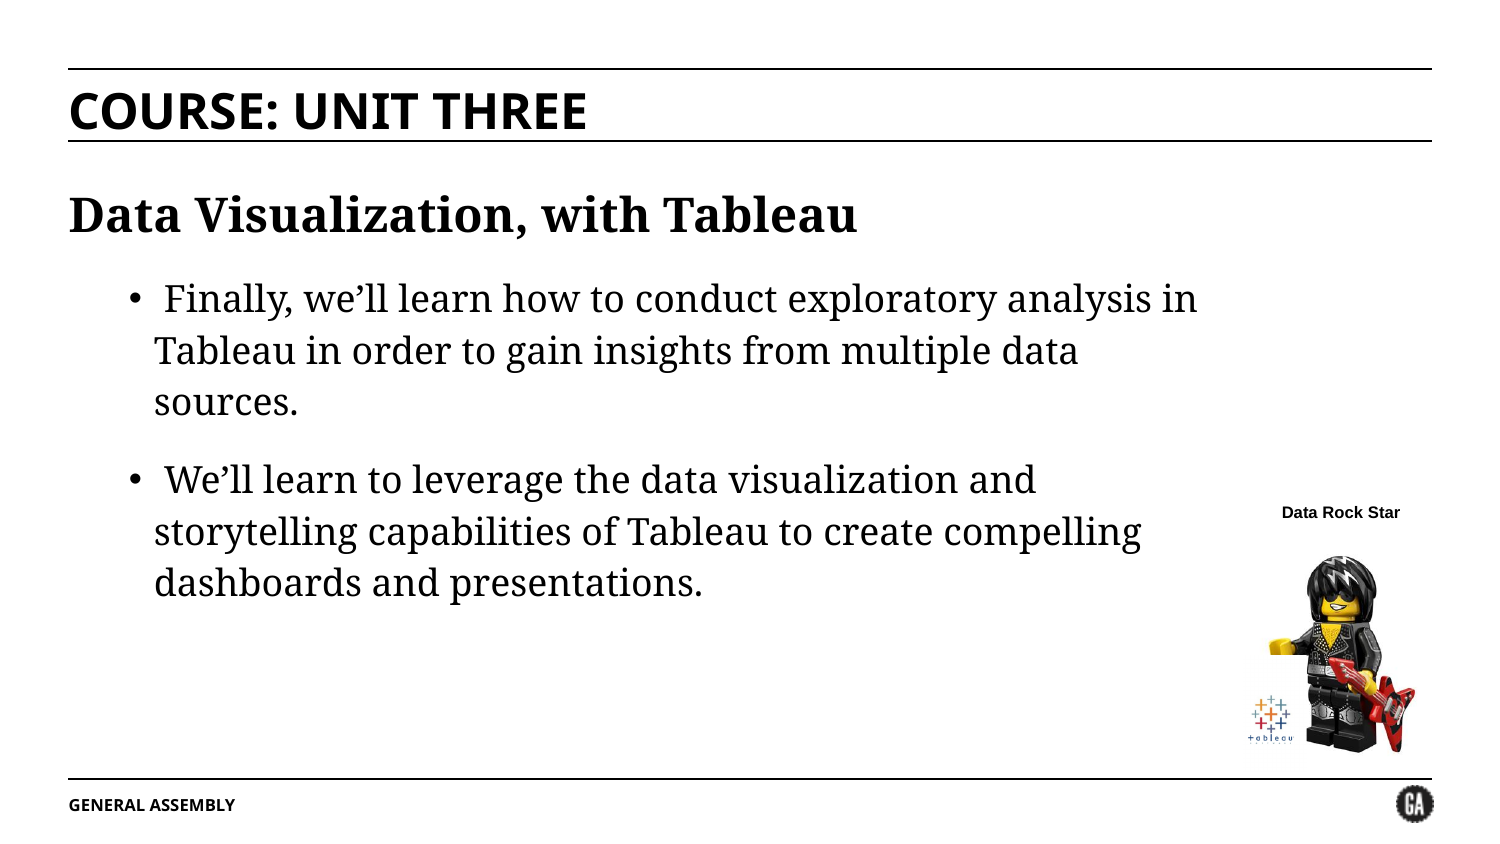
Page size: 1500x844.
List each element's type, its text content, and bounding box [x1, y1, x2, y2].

list Data Visualization, with Tableau Finally, we’ll learn how to conduct exploratory analysis in Tableau in order to gain insights from multiple data sources. We’ll learn to leverage the data visualization and storytelling capabilities of Tableau to create compelling dashboards and presentations. [57, 170, 1244, 697]
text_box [1243, 499, 1451, 773]
picture [1396, 785, 1434, 823]
title COURSE: UNIT THREE [57, 32, 1423, 196]
